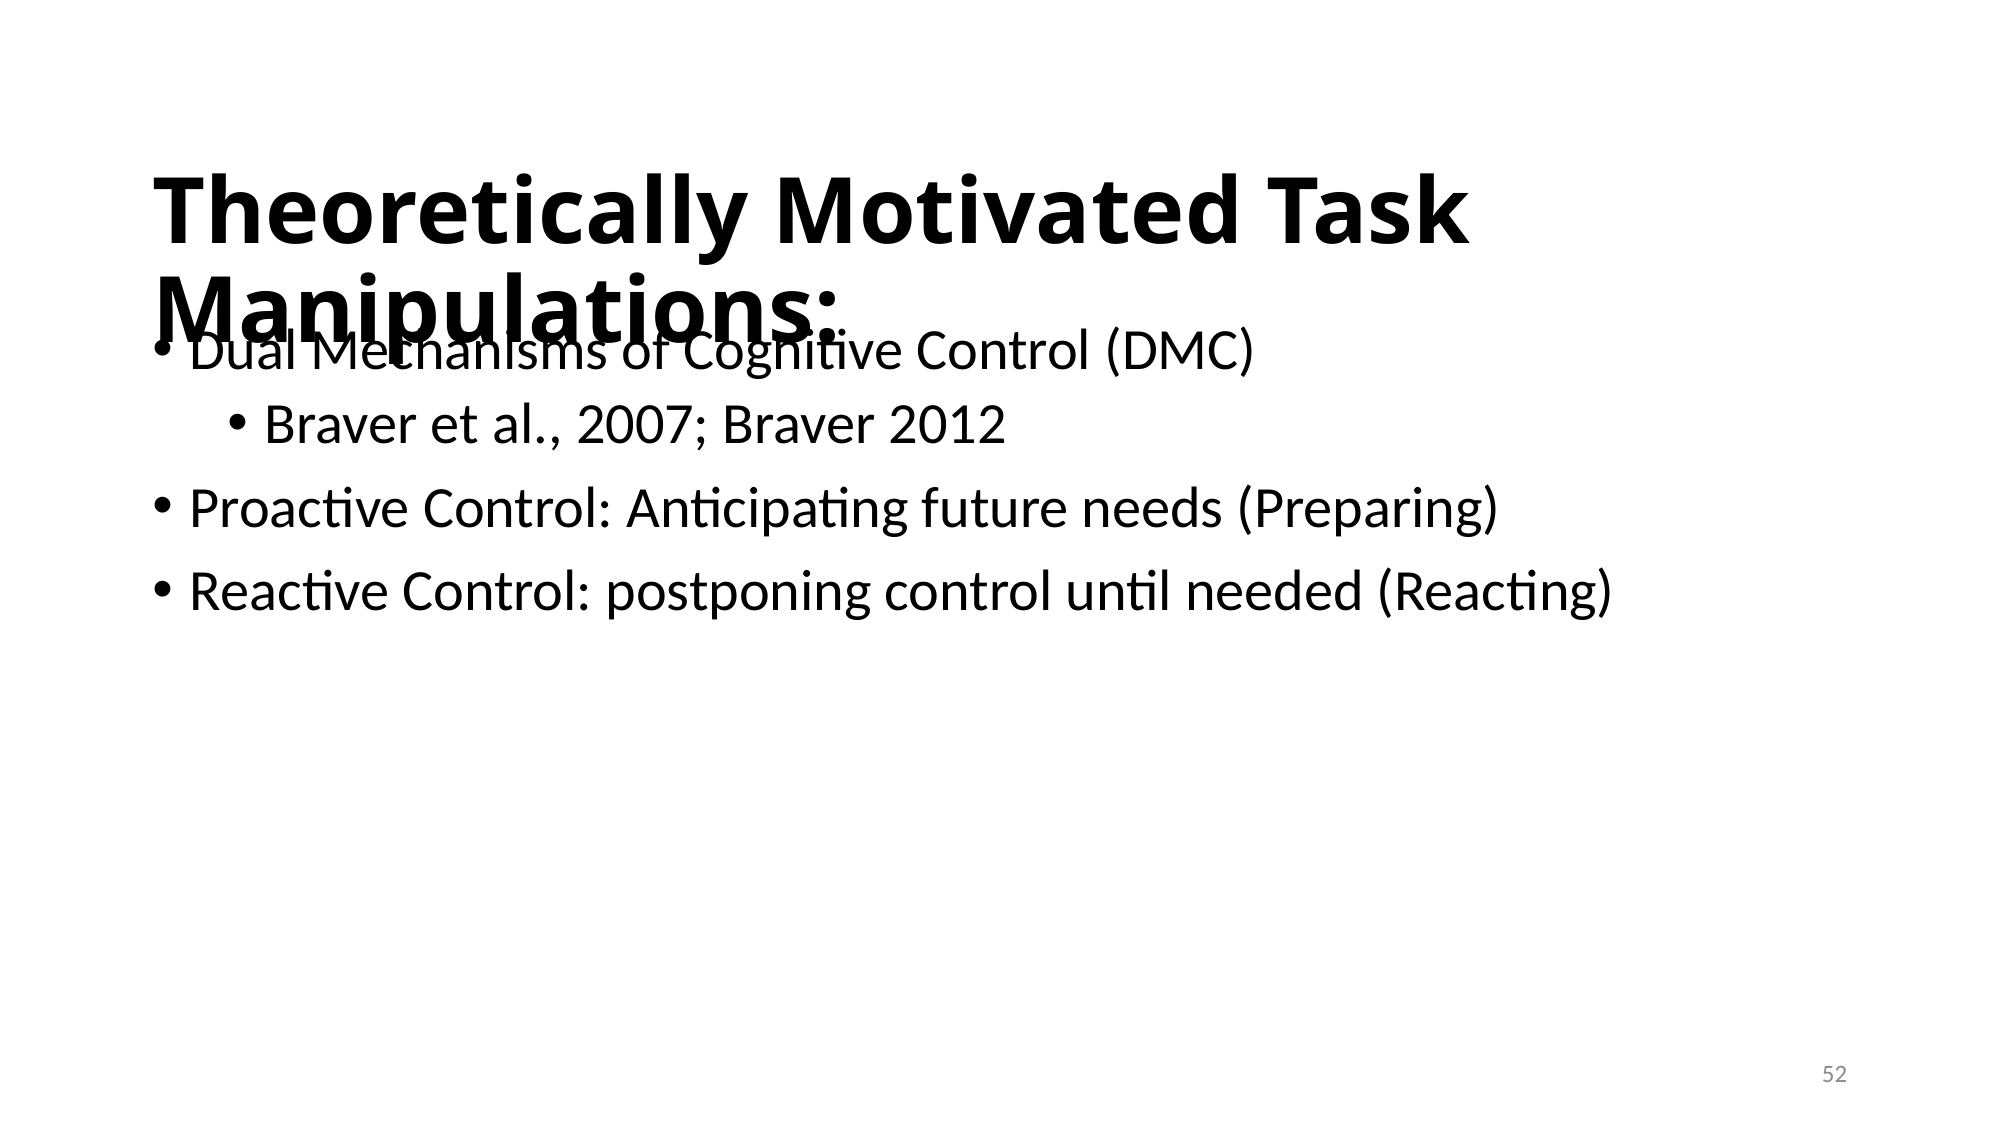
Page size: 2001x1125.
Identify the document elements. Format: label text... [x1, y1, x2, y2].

list Dual Mechanisms of Cognitive Control (DMC) Braver et al., 2007; Braver 2012 Proactive Control: Anticipating future needs (Preparing) Reactive Control: postponing control until needed (Reacting) [137, 312, 2000, 1125]
slide_number 52 [1412, 1042, 1863, 1103]
list Theoretically Motivated Task Manipulations: [137, 157, 1788, 311]
